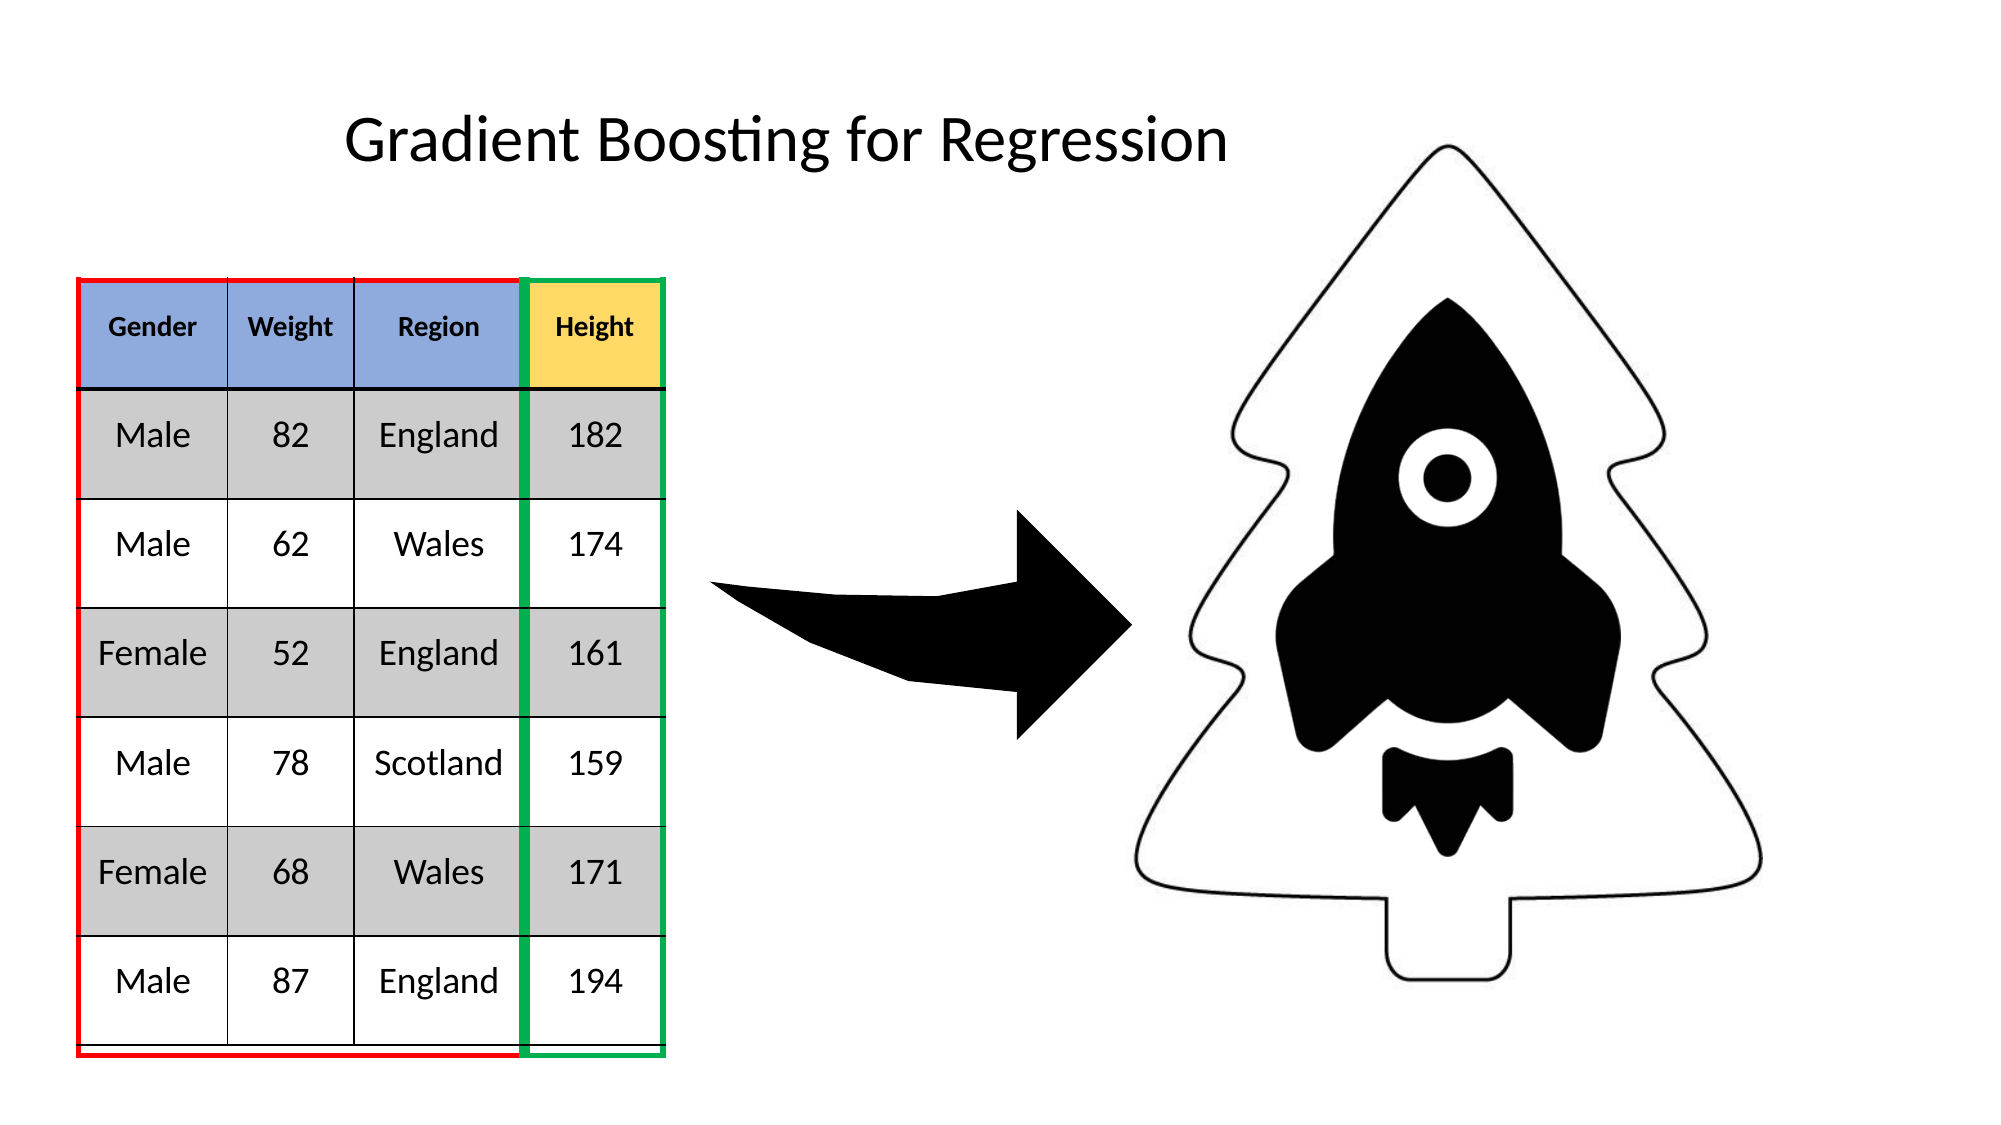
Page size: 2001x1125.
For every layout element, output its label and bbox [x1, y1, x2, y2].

table_cell [530, 391, 660, 498]
table_header [530, 283, 660, 387]
table_cell [355, 609, 519, 716]
table_cell [81, 827, 227, 935]
table_cell [355, 937, 519, 1044]
table_cell [228, 718, 353, 826]
table_cell [355, 391, 519, 498]
table_cell [355, 827, 519, 935]
table_cell [530, 1046, 660, 1053]
table_cell [530, 718, 660, 826]
table_cell [530, 500, 660, 607]
title [342, 92, 1235, 283]
table_cell [228, 609, 353, 716]
table_cell [228, 937, 353, 1044]
table_cell [530, 937, 660, 1044]
table_cell [530, 609, 660, 716]
table_header [355, 283, 519, 387]
table_cell [228, 500, 353, 607]
table_cell [81, 391, 227, 498]
table_cell [81, 937, 227, 1044]
table_cell [228, 391, 353, 498]
table_cell [81, 718, 227, 826]
table_header [81, 283, 227, 387]
text_box [709, 135, 1763, 990]
table_cell [81, 1046, 519, 1053]
table_header [228, 283, 353, 387]
table_cell [355, 718, 519, 826]
table_cell [81, 500, 227, 607]
table_cell [355, 500, 519, 607]
table_cell [81, 609, 227, 716]
table_cell [530, 827, 660, 935]
table_cell [228, 827, 353, 935]
